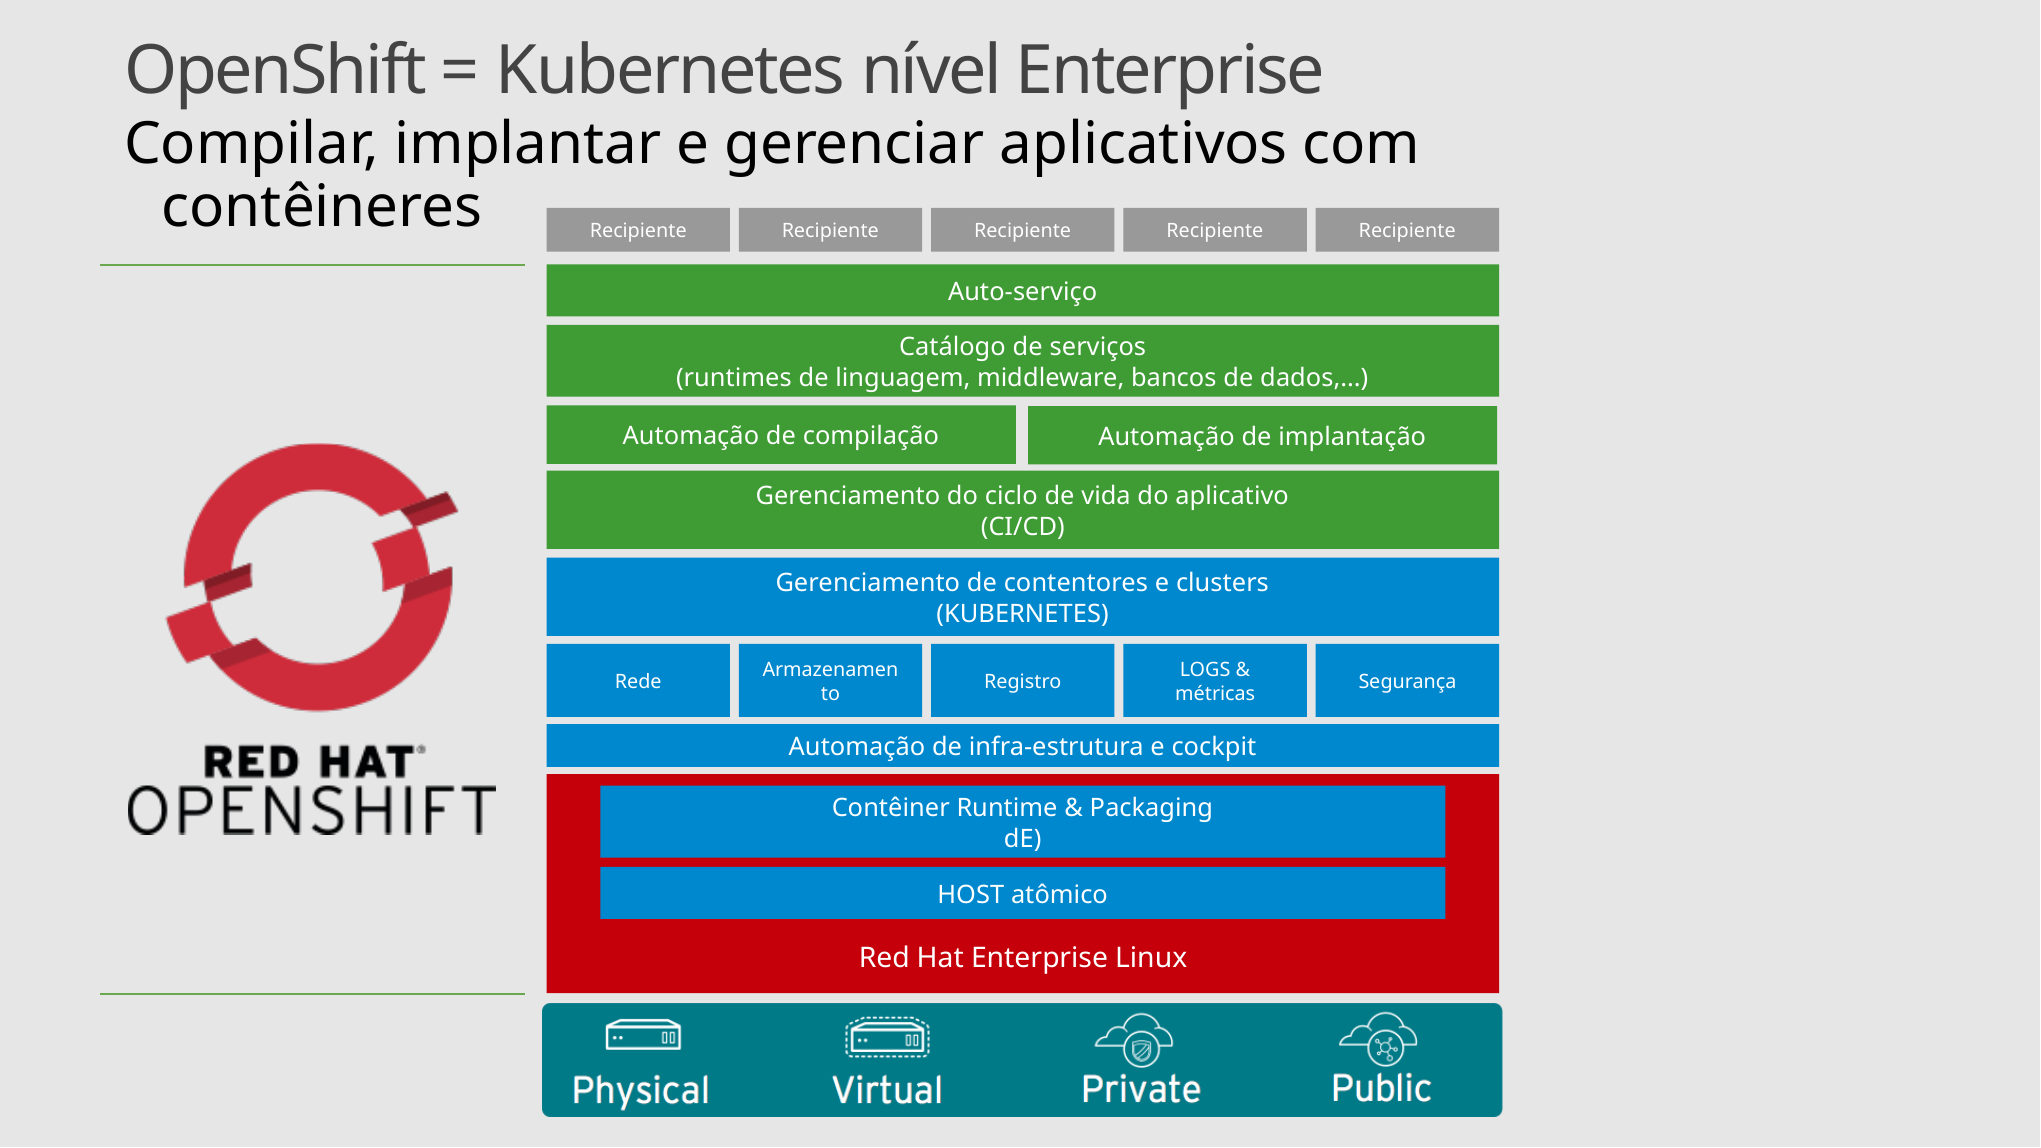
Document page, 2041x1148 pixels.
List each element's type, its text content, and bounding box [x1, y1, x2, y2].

text_box Red Hat Enterprise Linux [546, 774, 1500, 994]
text_box Catálogo de serviços (runtimes de linguagem, middleware, bancos de dados,...) [546, 324, 1500, 397]
text_box Auto-serviço [546, 264, 1500, 317]
title OpenShift = Kubernetes nível Enterprise [103, 14, 2005, 142]
text_box Automação de implantação [1028, 406, 1498, 465]
picture [542, 1003, 1503, 1117]
subtitle Compilar, implantar e gerenciar aplicativos com contêineres [103, 139, 1775, 213]
text_box Gerenciamento do ciclo de vida do aplicativo (CI/CD) [546, 470, 1500, 549]
text_box Gerenciamento de contentores e clusters (KUBERNETES) [546, 557, 1500, 636]
text_box Armazenamento [738, 643, 923, 717]
text_box LOGS & métricas [1123, 643, 1307, 717]
picture [128, 443, 496, 836]
text_box Contêiner Runtime & Packaging dE) [600, 785, 1446, 858]
text_box Automação de compilação [546, 405, 1016, 464]
text_box HOST atômico [600, 866, 1446, 919]
text_box Registro [931, 643, 1115, 717]
text_box Automação de infra-estrutura e cockpit [546, 724, 1500, 767]
text_box Segurança [1315, 643, 1500, 717]
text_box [546, 207, 1500, 252]
text_box Rede [546, 643, 730, 717]
